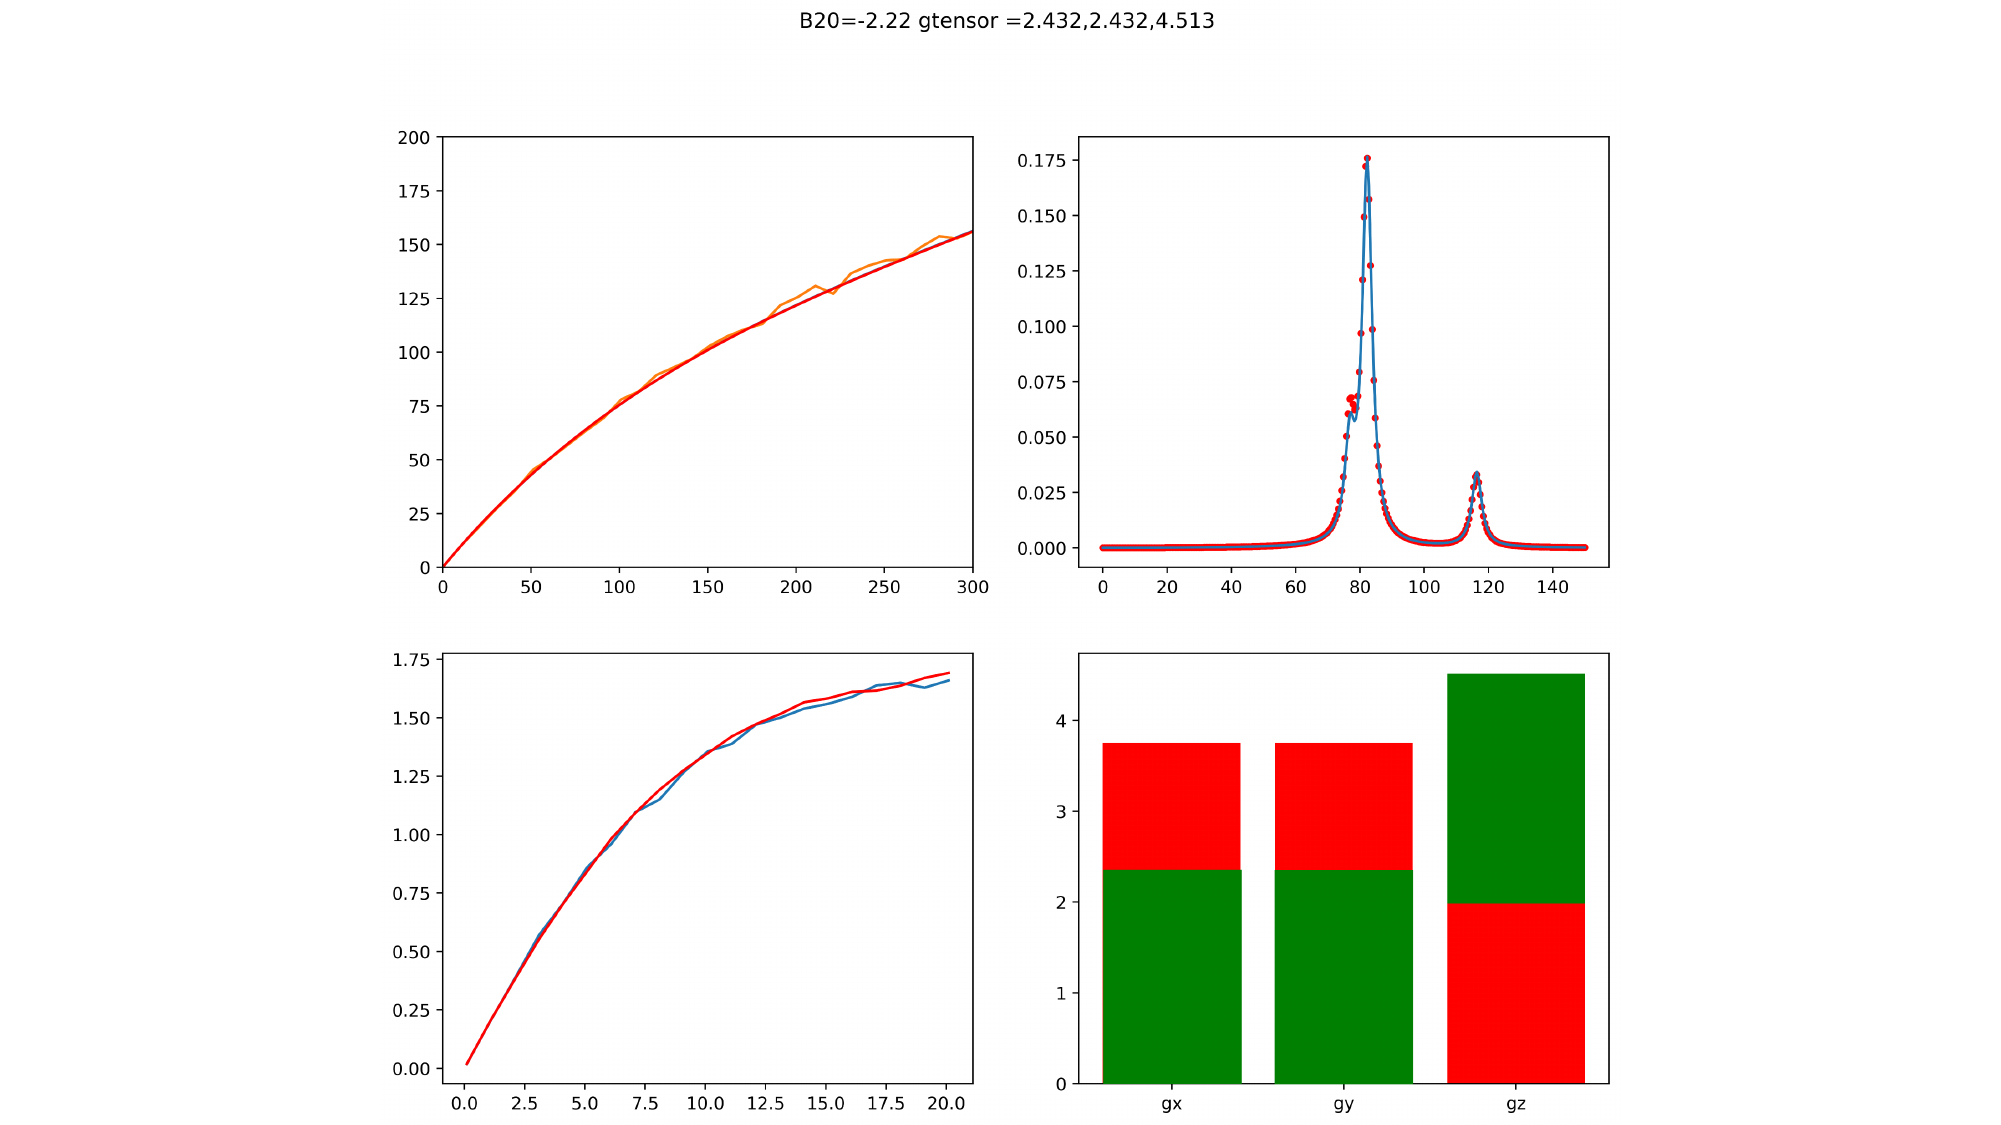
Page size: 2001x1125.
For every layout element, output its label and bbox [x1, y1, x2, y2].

picture [379, 0, 1621, 1125]
